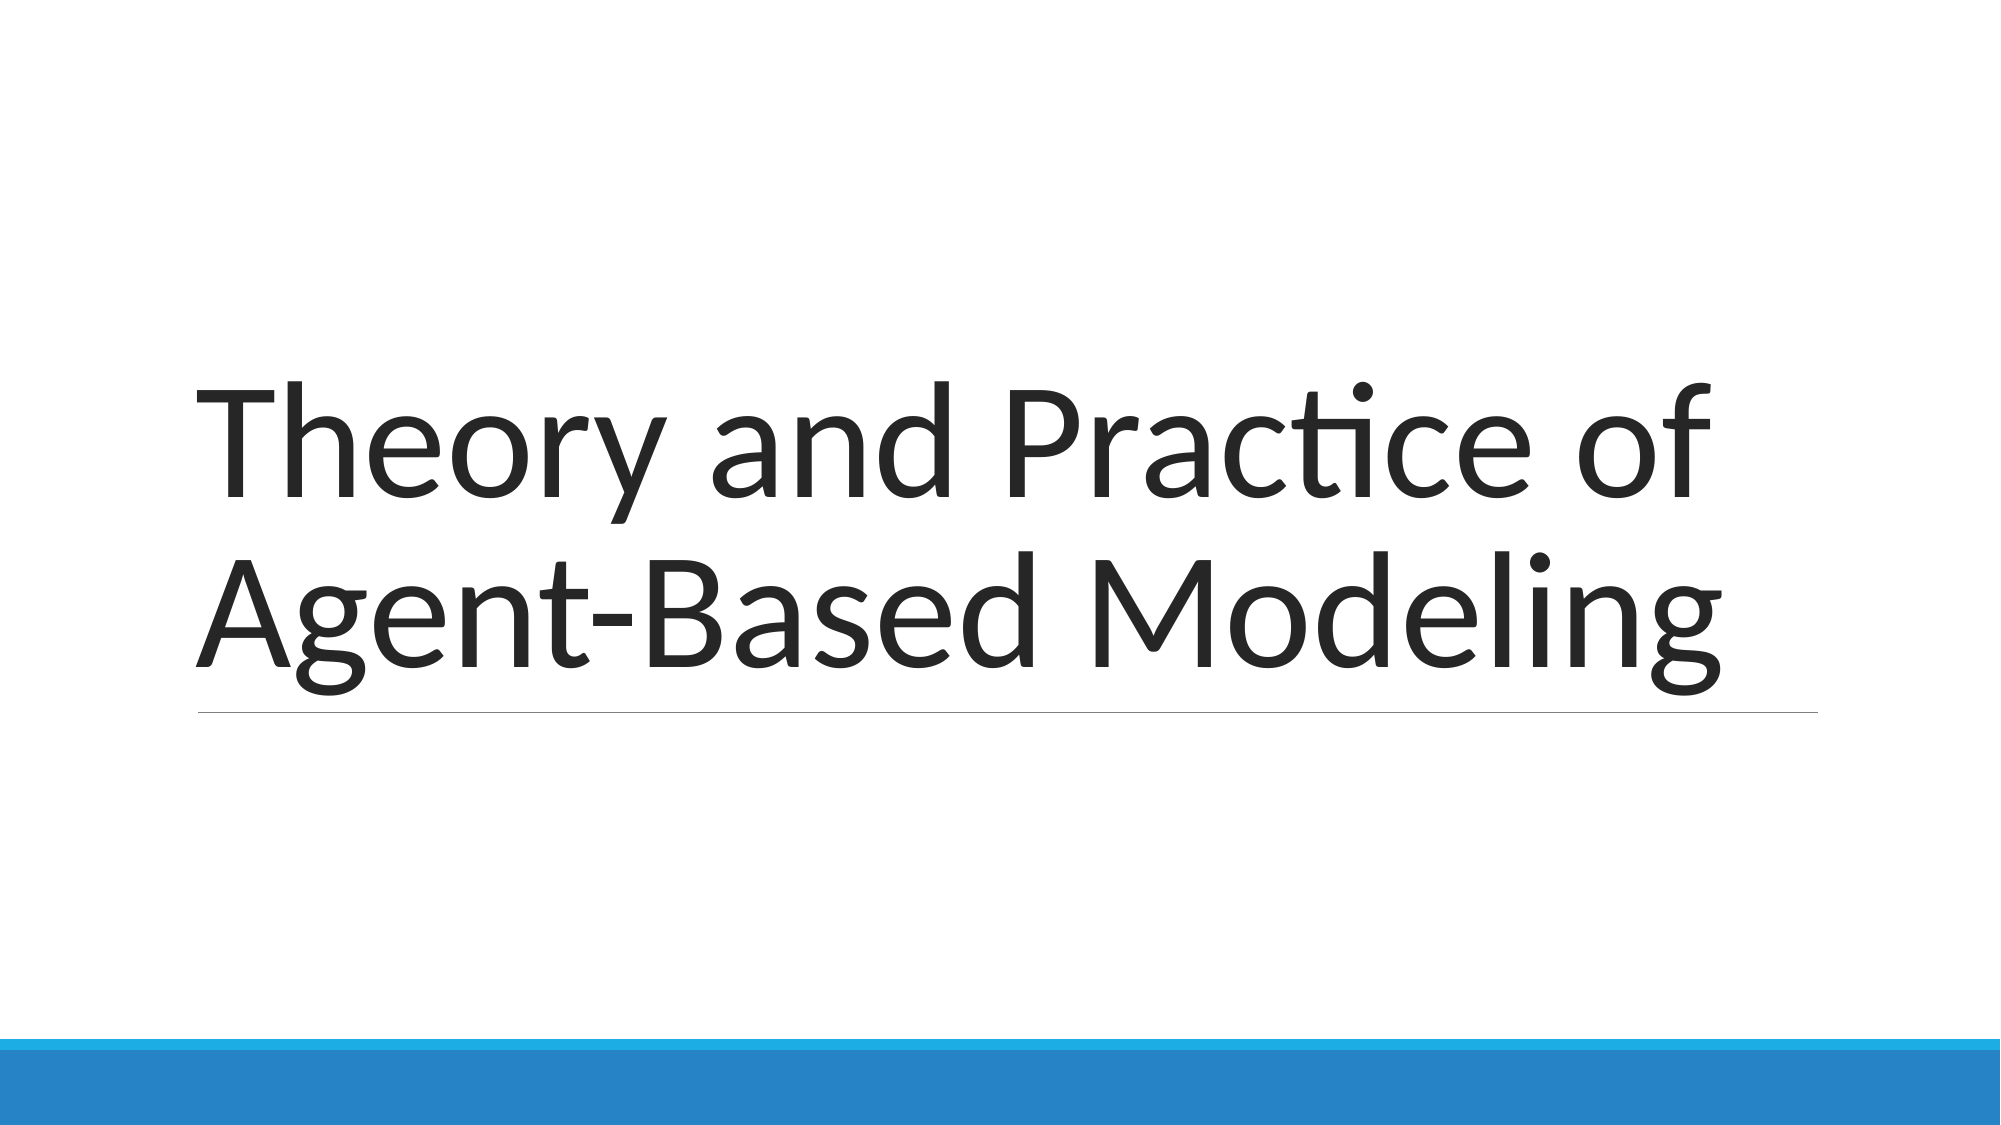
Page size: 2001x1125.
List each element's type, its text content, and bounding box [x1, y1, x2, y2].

title Theory and Practice of Agent-Based Modeling [180, 124, 1830, 710]
